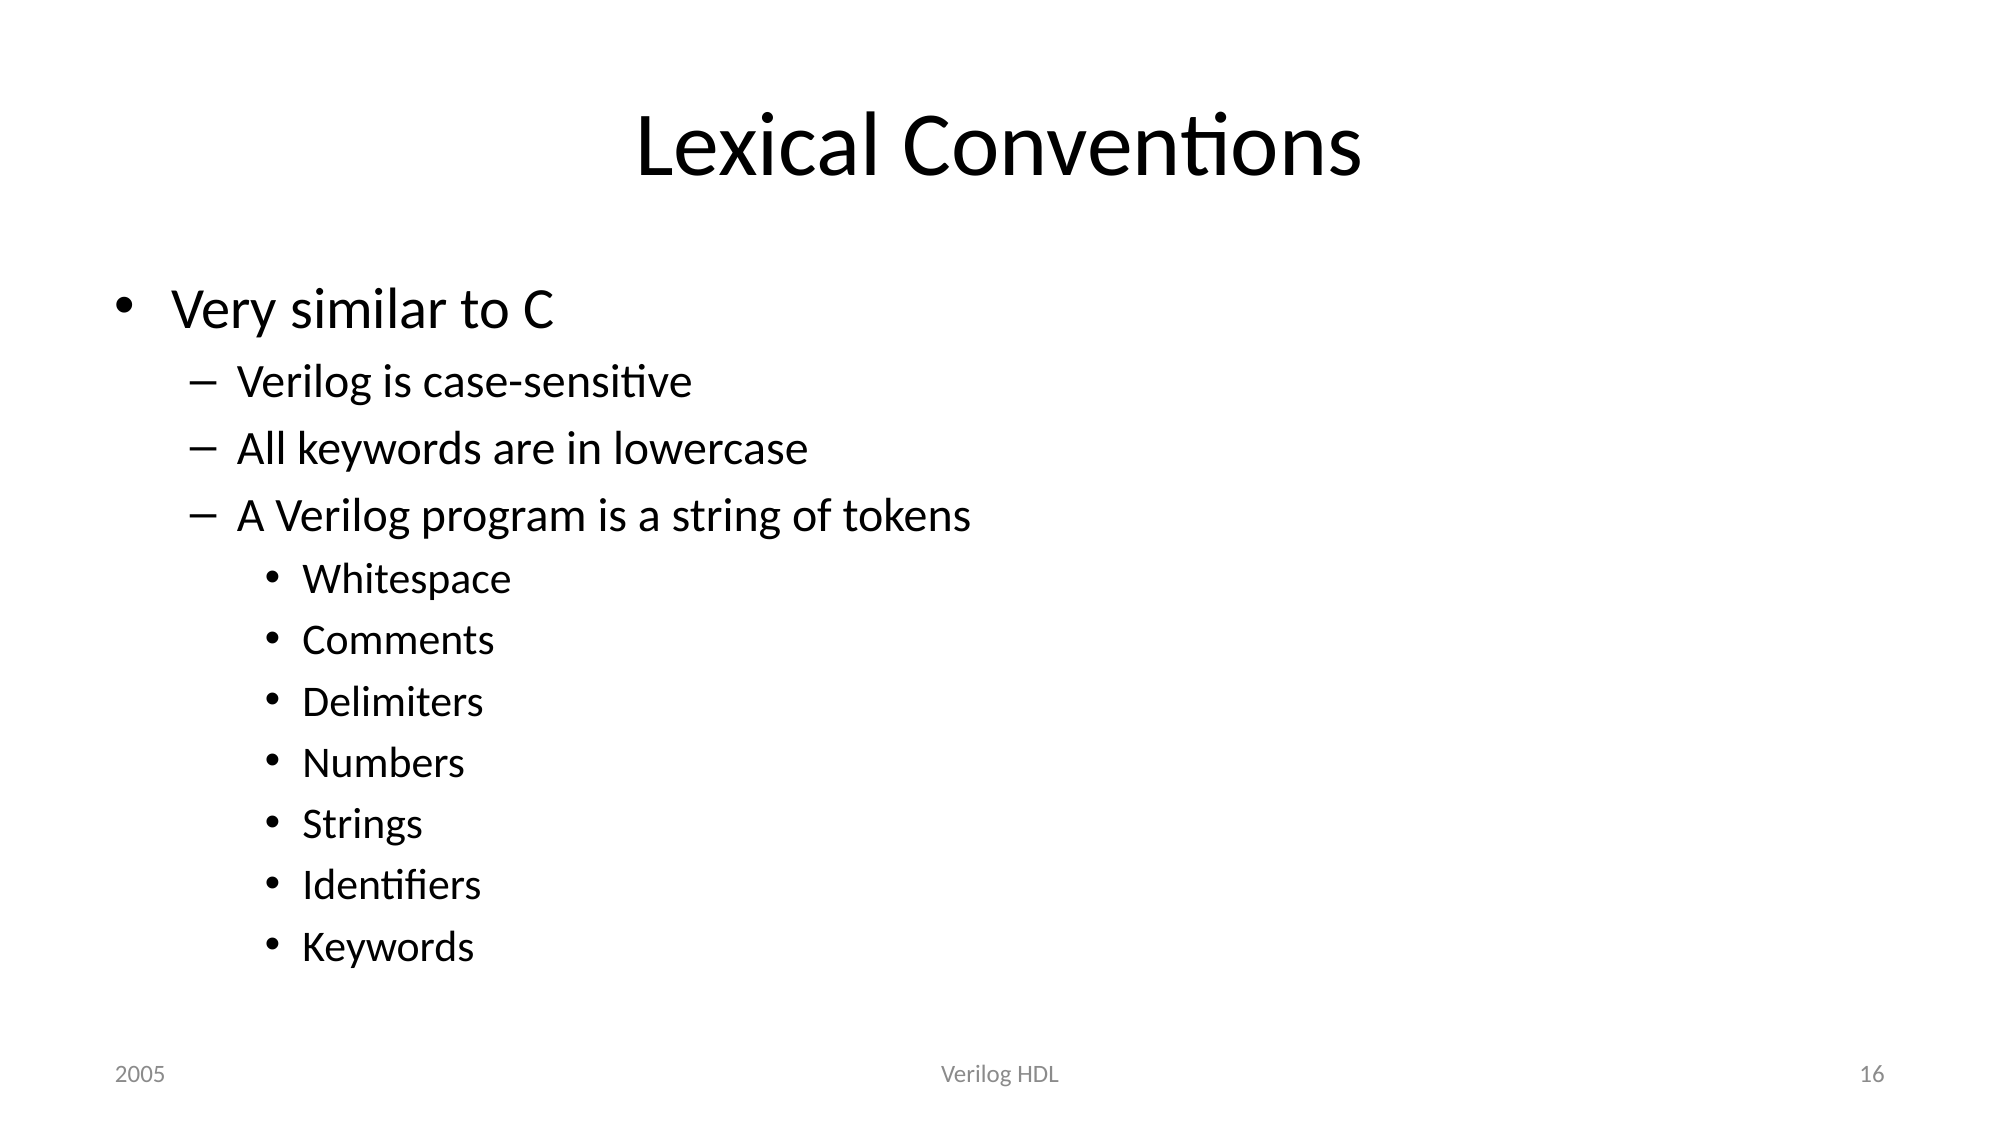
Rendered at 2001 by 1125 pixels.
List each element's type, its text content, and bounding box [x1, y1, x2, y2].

footer Verilog HDL [683, 1042, 1317, 1103]
slide_number 2005 [99, 1042, 567, 1103]
slide_number 16 [1433, 1042, 1900, 1103]
list Very similar to C Verilog is case-sensitive All keywords are in lowercase A Verilog program is a string of tokens Whitespace Comments Delimiters Numbers Strings Identifiers Keywords [99, 262, 1900, 1005]
title Lexical Conventions [99, 45, 1900, 233]
